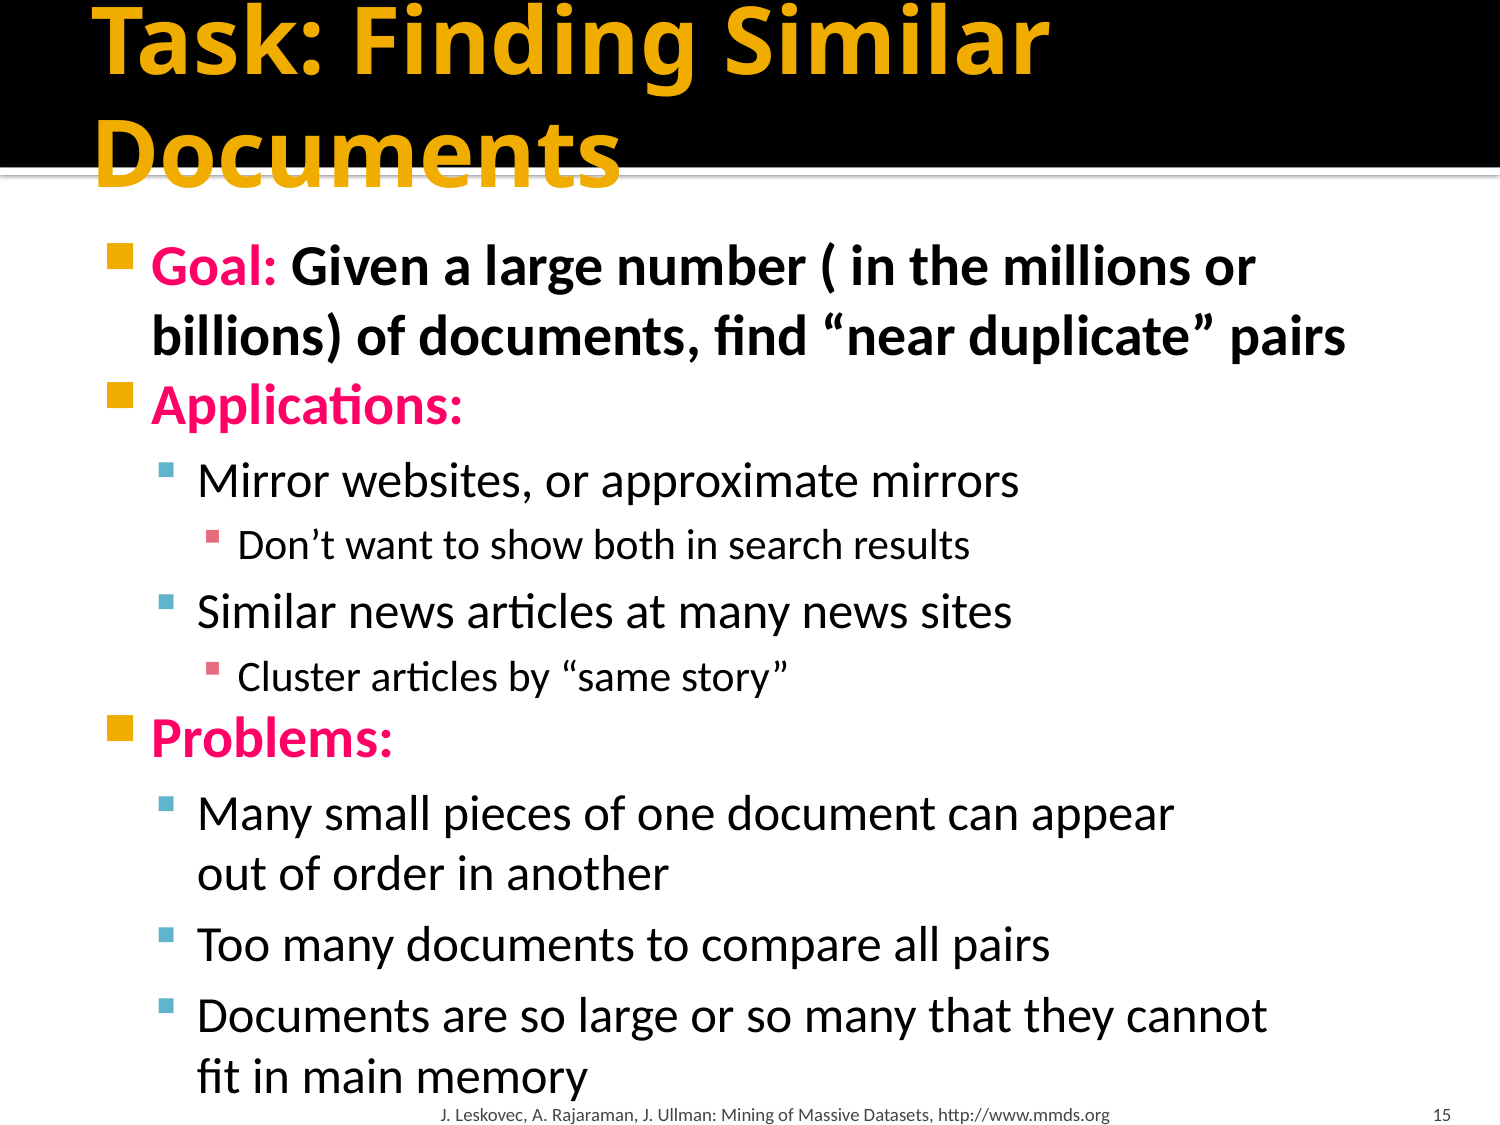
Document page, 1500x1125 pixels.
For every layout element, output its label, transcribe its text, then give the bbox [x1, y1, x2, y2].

title Task: Finding Similar Documents [75, 12, 1425, 175]
slide_number 15 [1345, 1080, 1467, 1125]
footer J. Leskovec, A. Rajaraman, J. Ullman: Mining of Massive Datasets, http://www.mmds.org [433, 1080, 1337, 1125]
